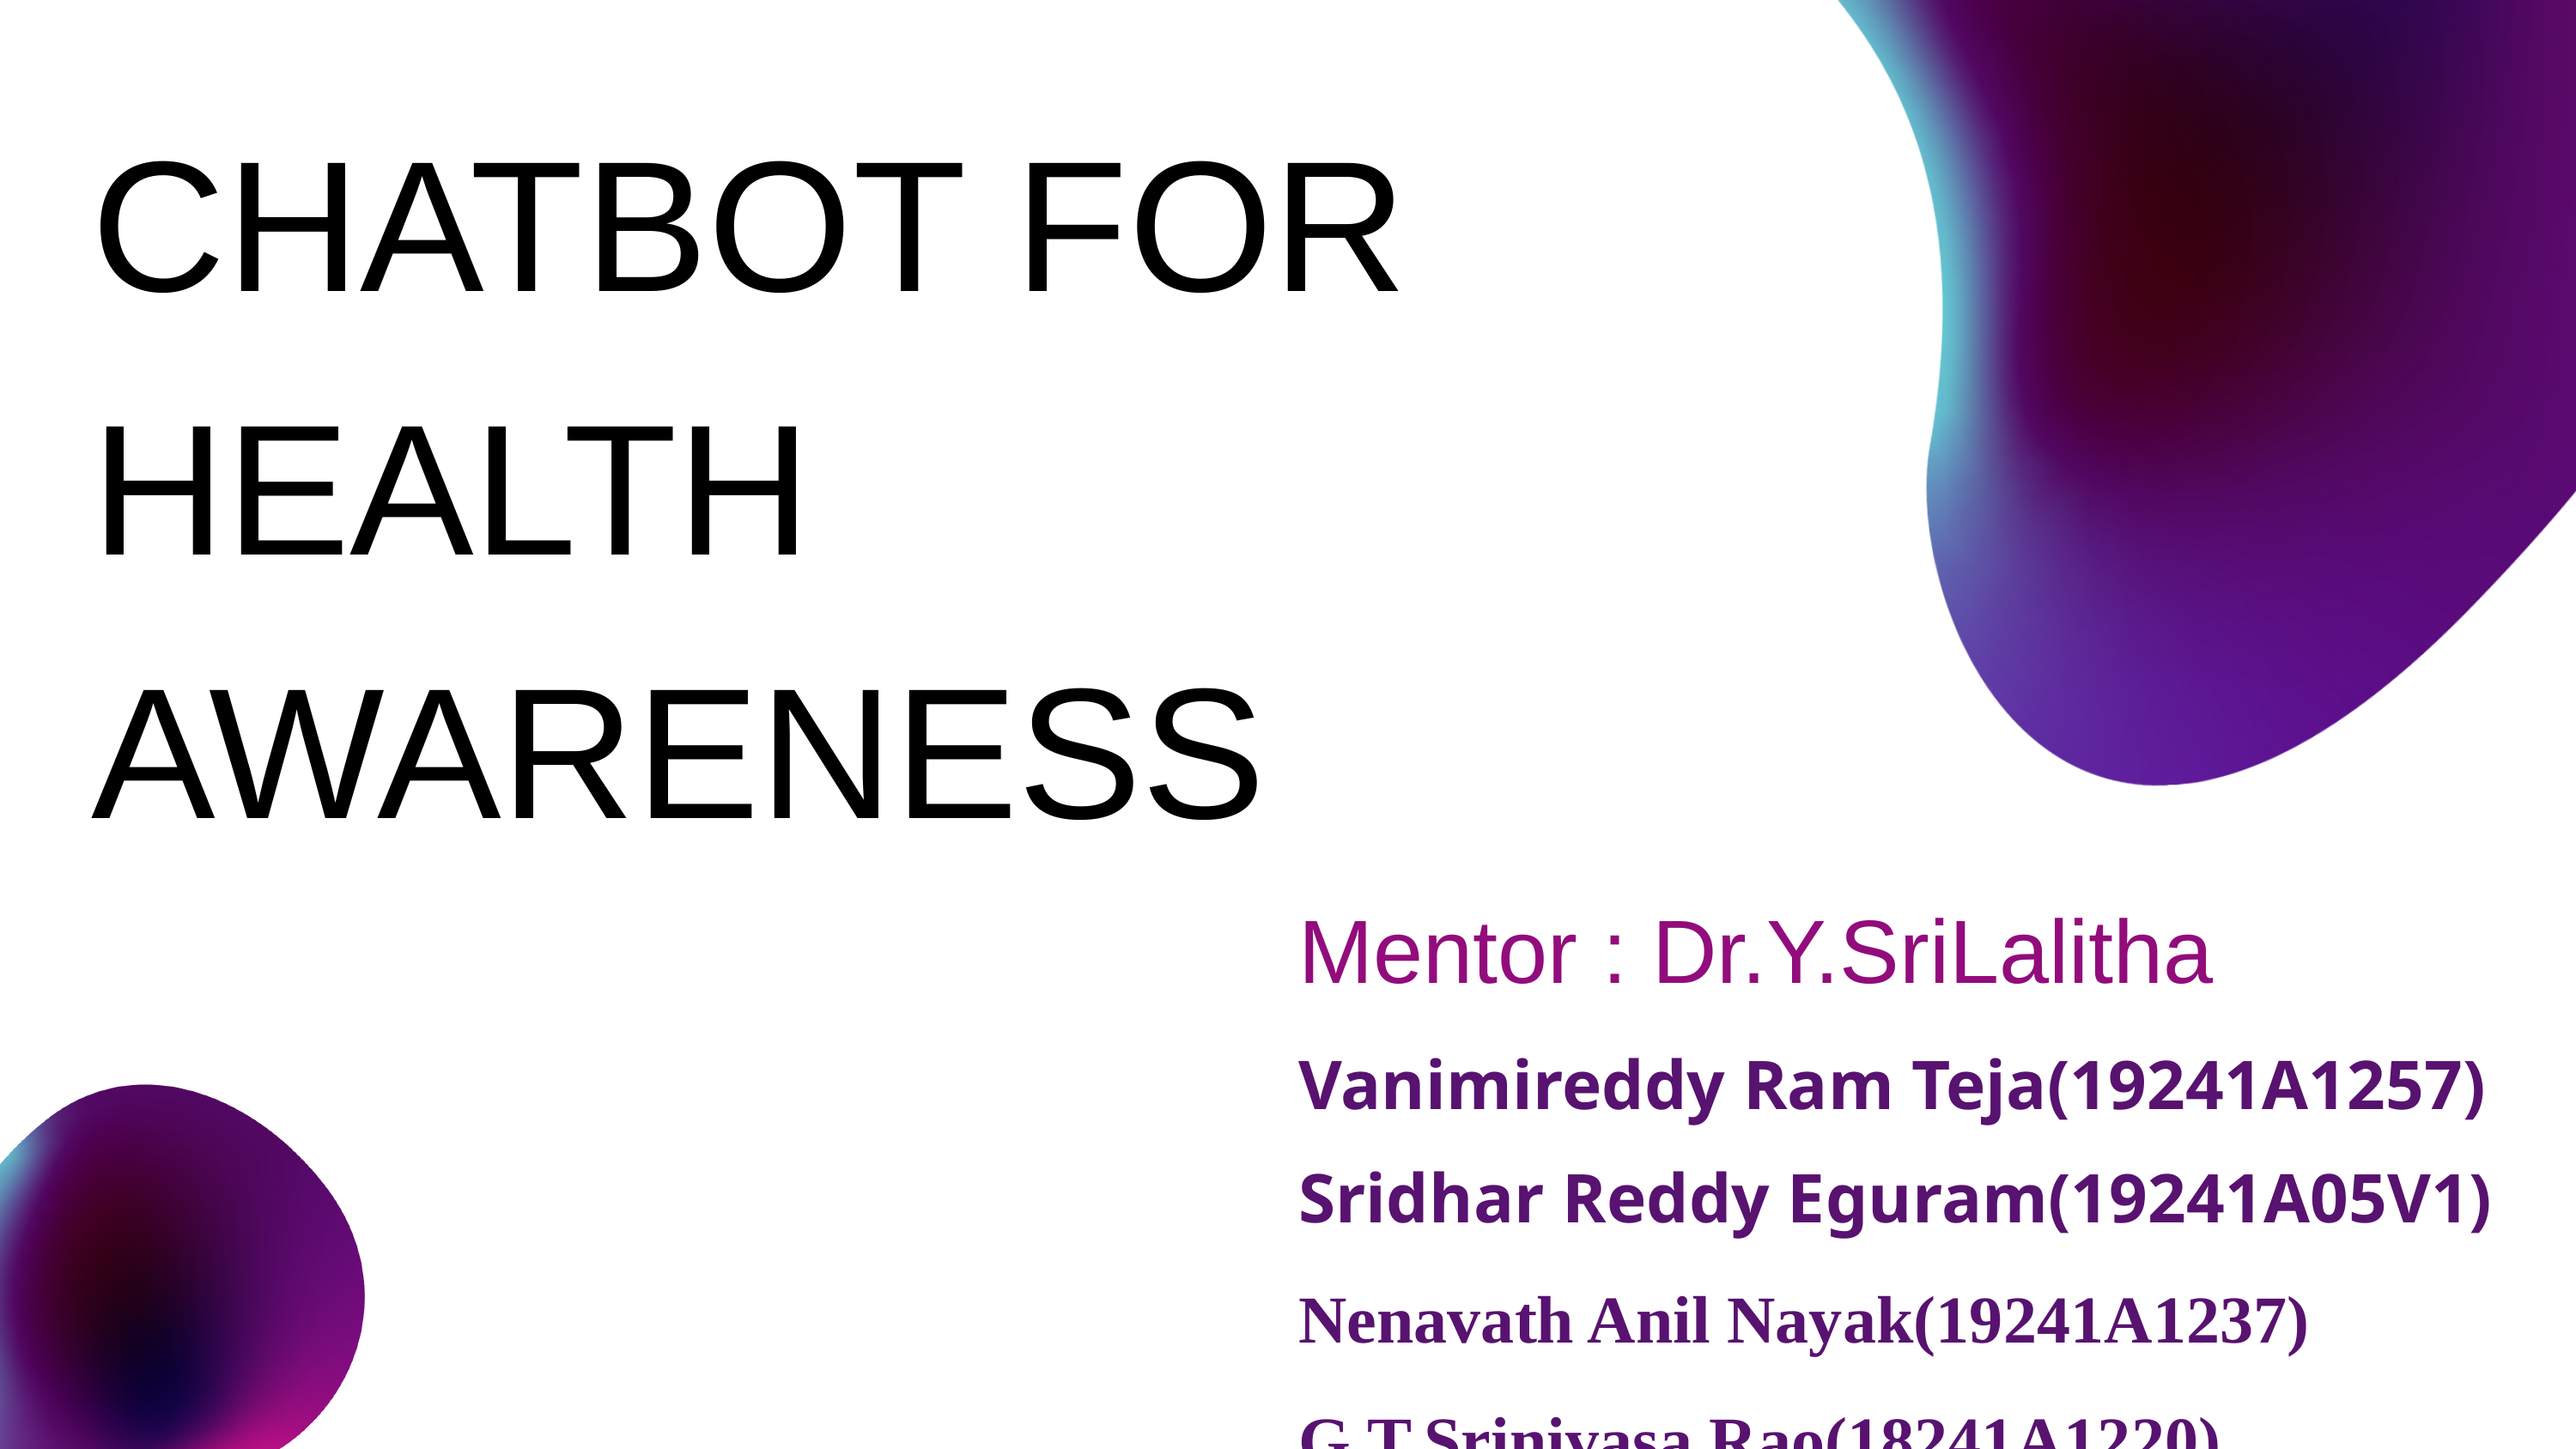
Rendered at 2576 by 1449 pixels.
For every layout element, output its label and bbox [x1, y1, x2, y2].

text_box [1297, 874, 2576, 1449]
picture [0, 1073, 438, 1449]
picture [1544, 0, 2576, 818]
text_box [91, 64, 1603, 1191]
